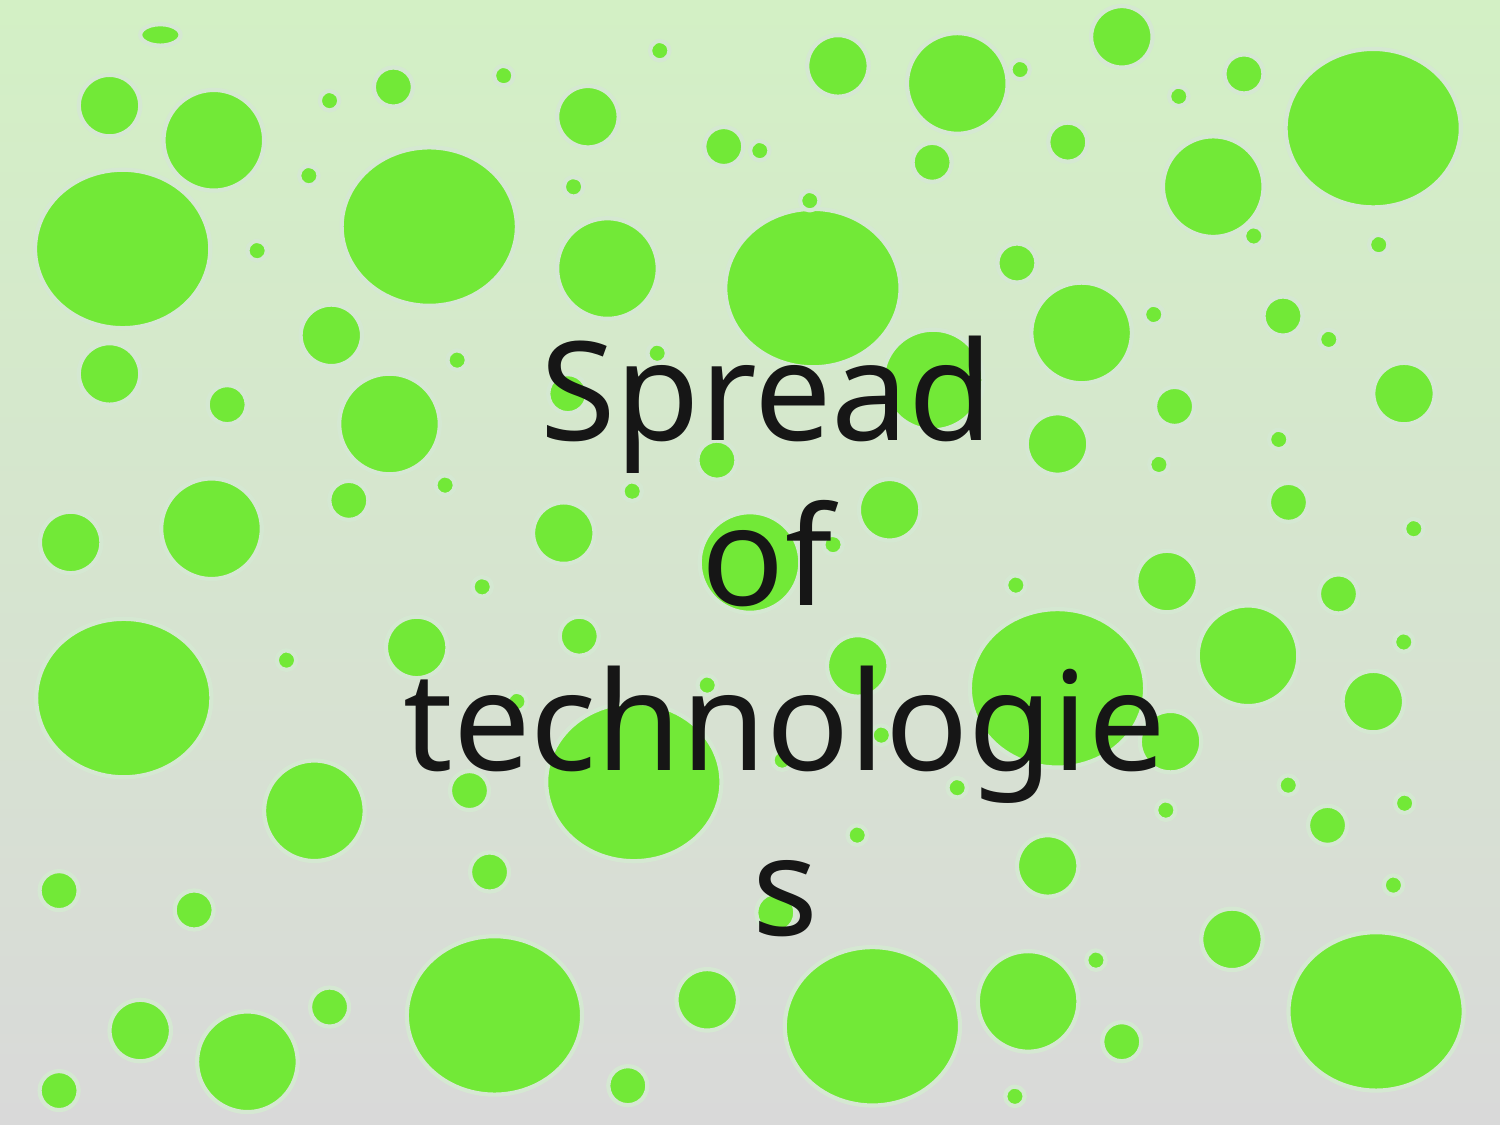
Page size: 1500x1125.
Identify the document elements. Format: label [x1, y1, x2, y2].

text_box [34, 5, 1465, 1113]
